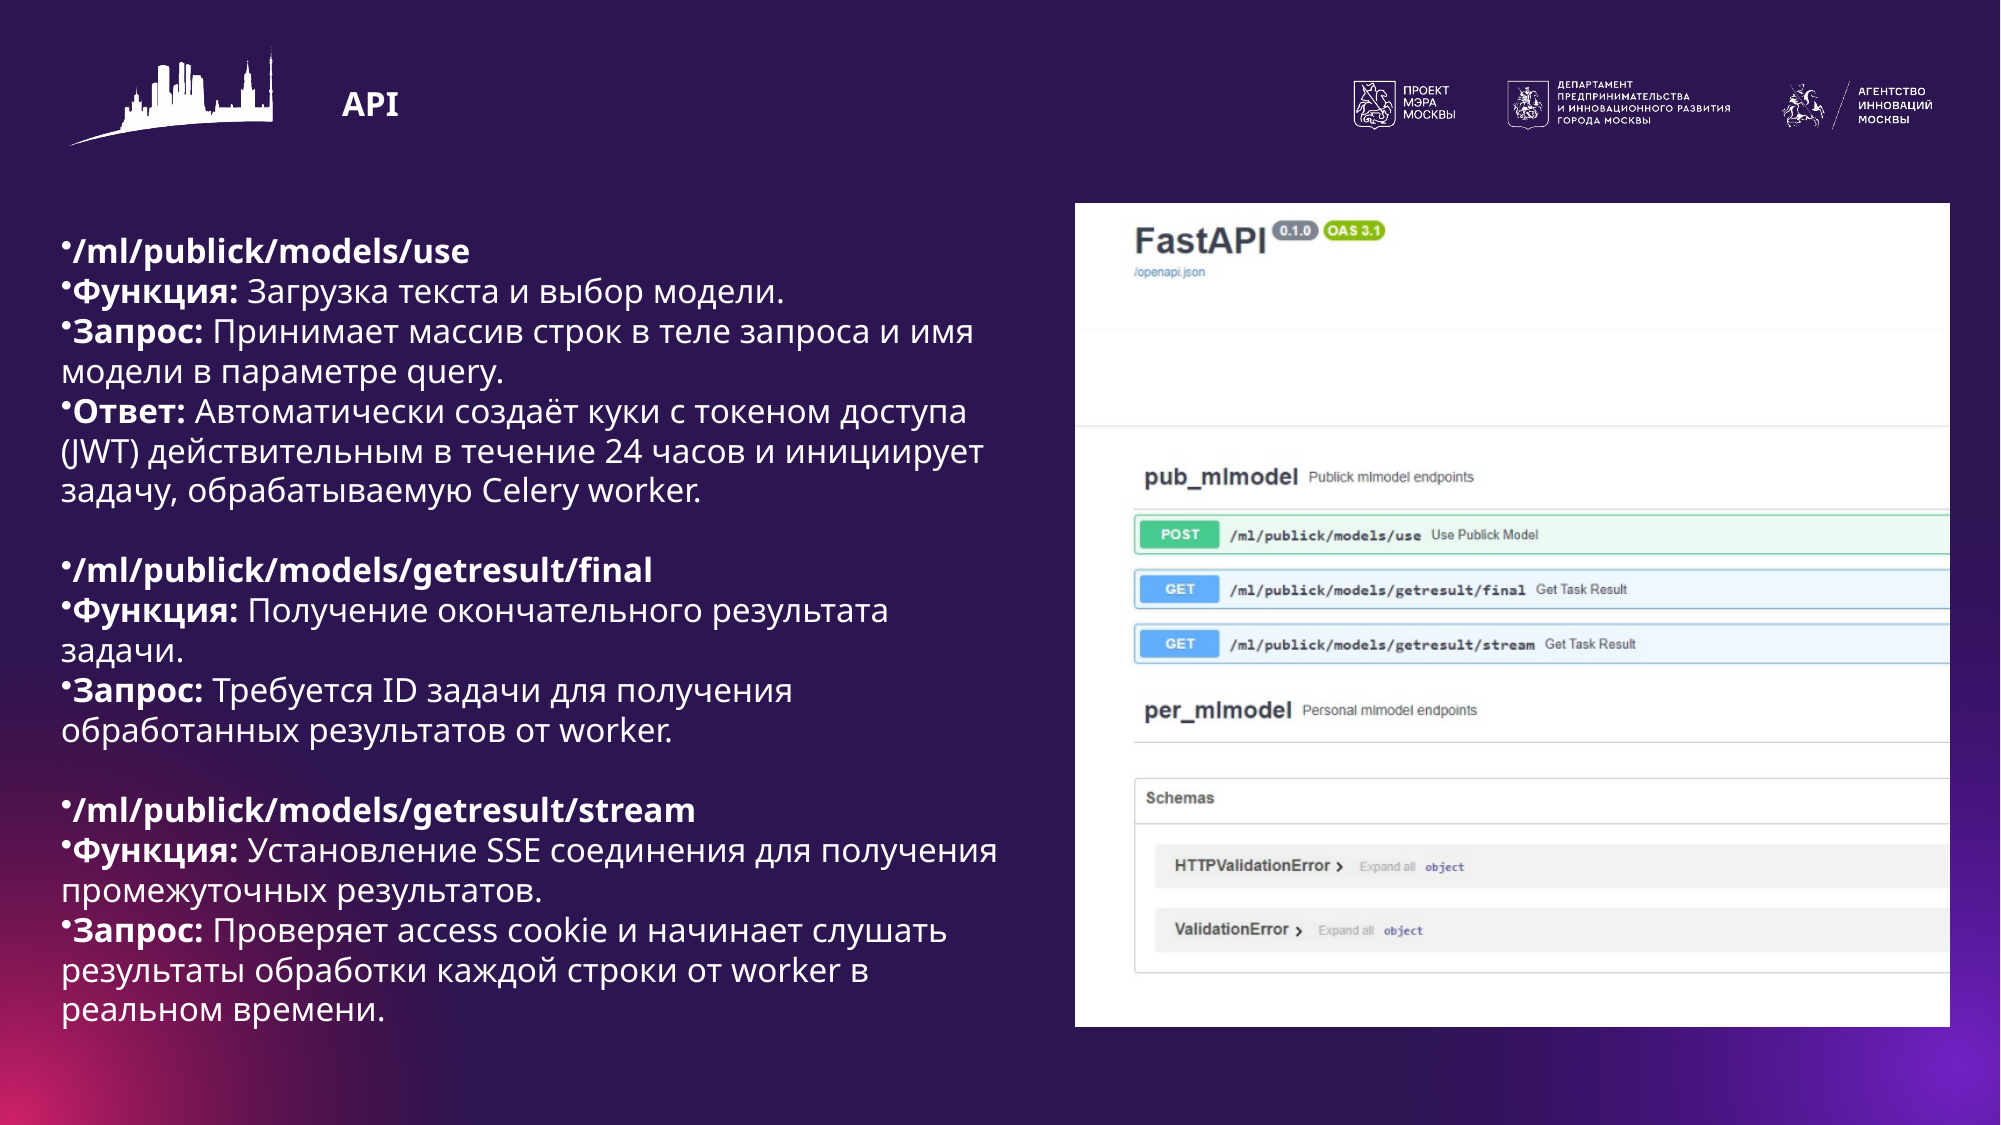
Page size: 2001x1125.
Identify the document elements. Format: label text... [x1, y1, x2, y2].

picture [0, 0, 2001, 1125]
title API [327, 69, 1945, 131]
list /ml/publick/models/use Функция: Загрузка текста и выбор модели. Запрос: Принимает массив строк в теле запроса и имя модели в параметре query. Ответ: Автоматически создаёт куки с токеном доступа (JWT) действительным в течение 24 часов и инициирует задачу, обрабатываемую Celery worker. /ml/publick/models/getresult/final Функция: Получение окончательного результата задачи. Запрос: Требуется ID задачи для получения обработанных результатов от worker. /ml/publick/models/getresult/stream Функция: Установление SSE соединения для получения промежуточных результатов. Запрос: Проверяет access cookie и начинает слушать результаты обработки каждой строки от worker в реальном времени. [45, 222, 1022, 1076]
